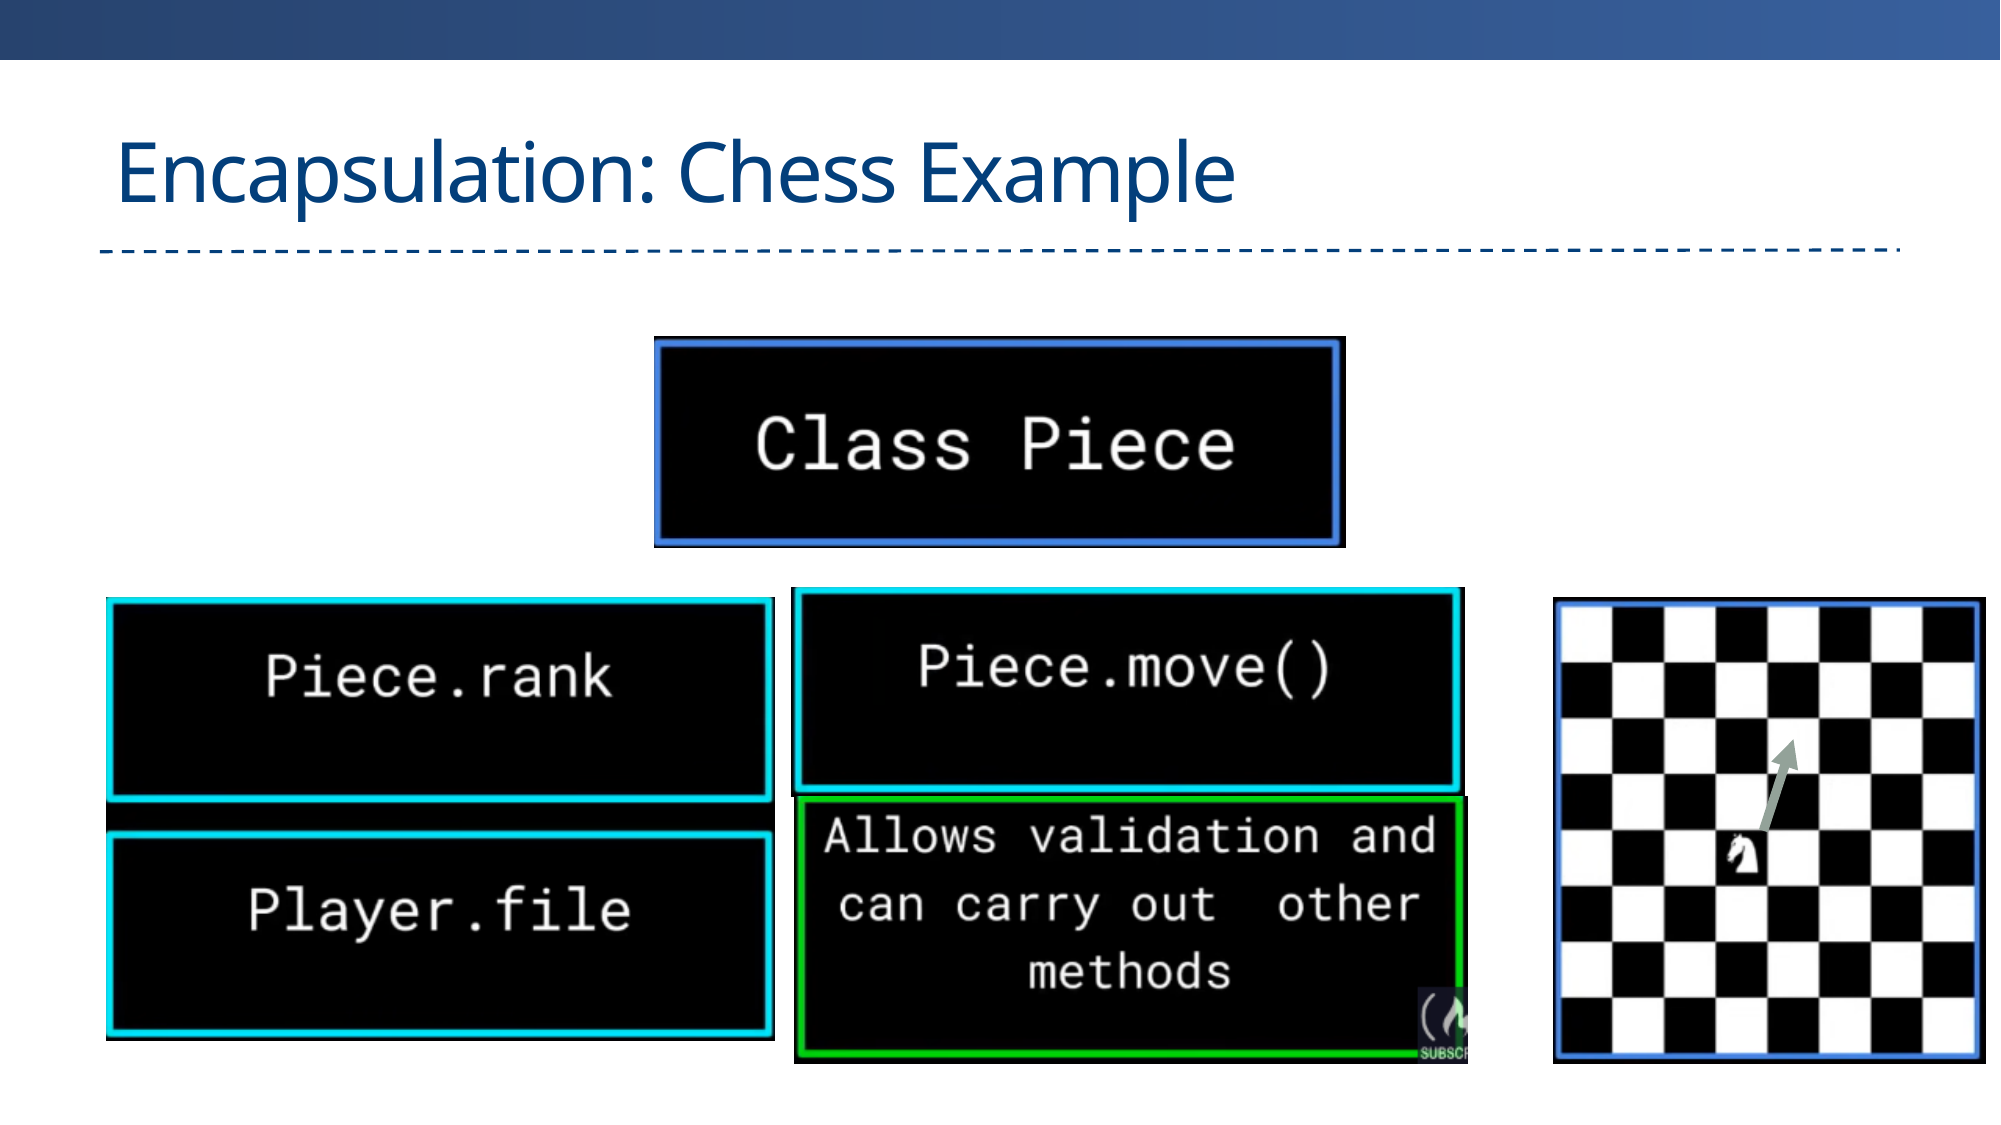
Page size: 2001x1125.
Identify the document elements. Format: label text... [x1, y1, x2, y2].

picture [1552, 597, 1987, 1064]
title Encapsulation: Chess Example [99, 87, 1900, 250]
picture [654, 336, 1346, 549]
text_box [1763, 739, 1794, 831]
picture [790, 586, 1468, 1064]
picture [106, 597, 775, 1041]
